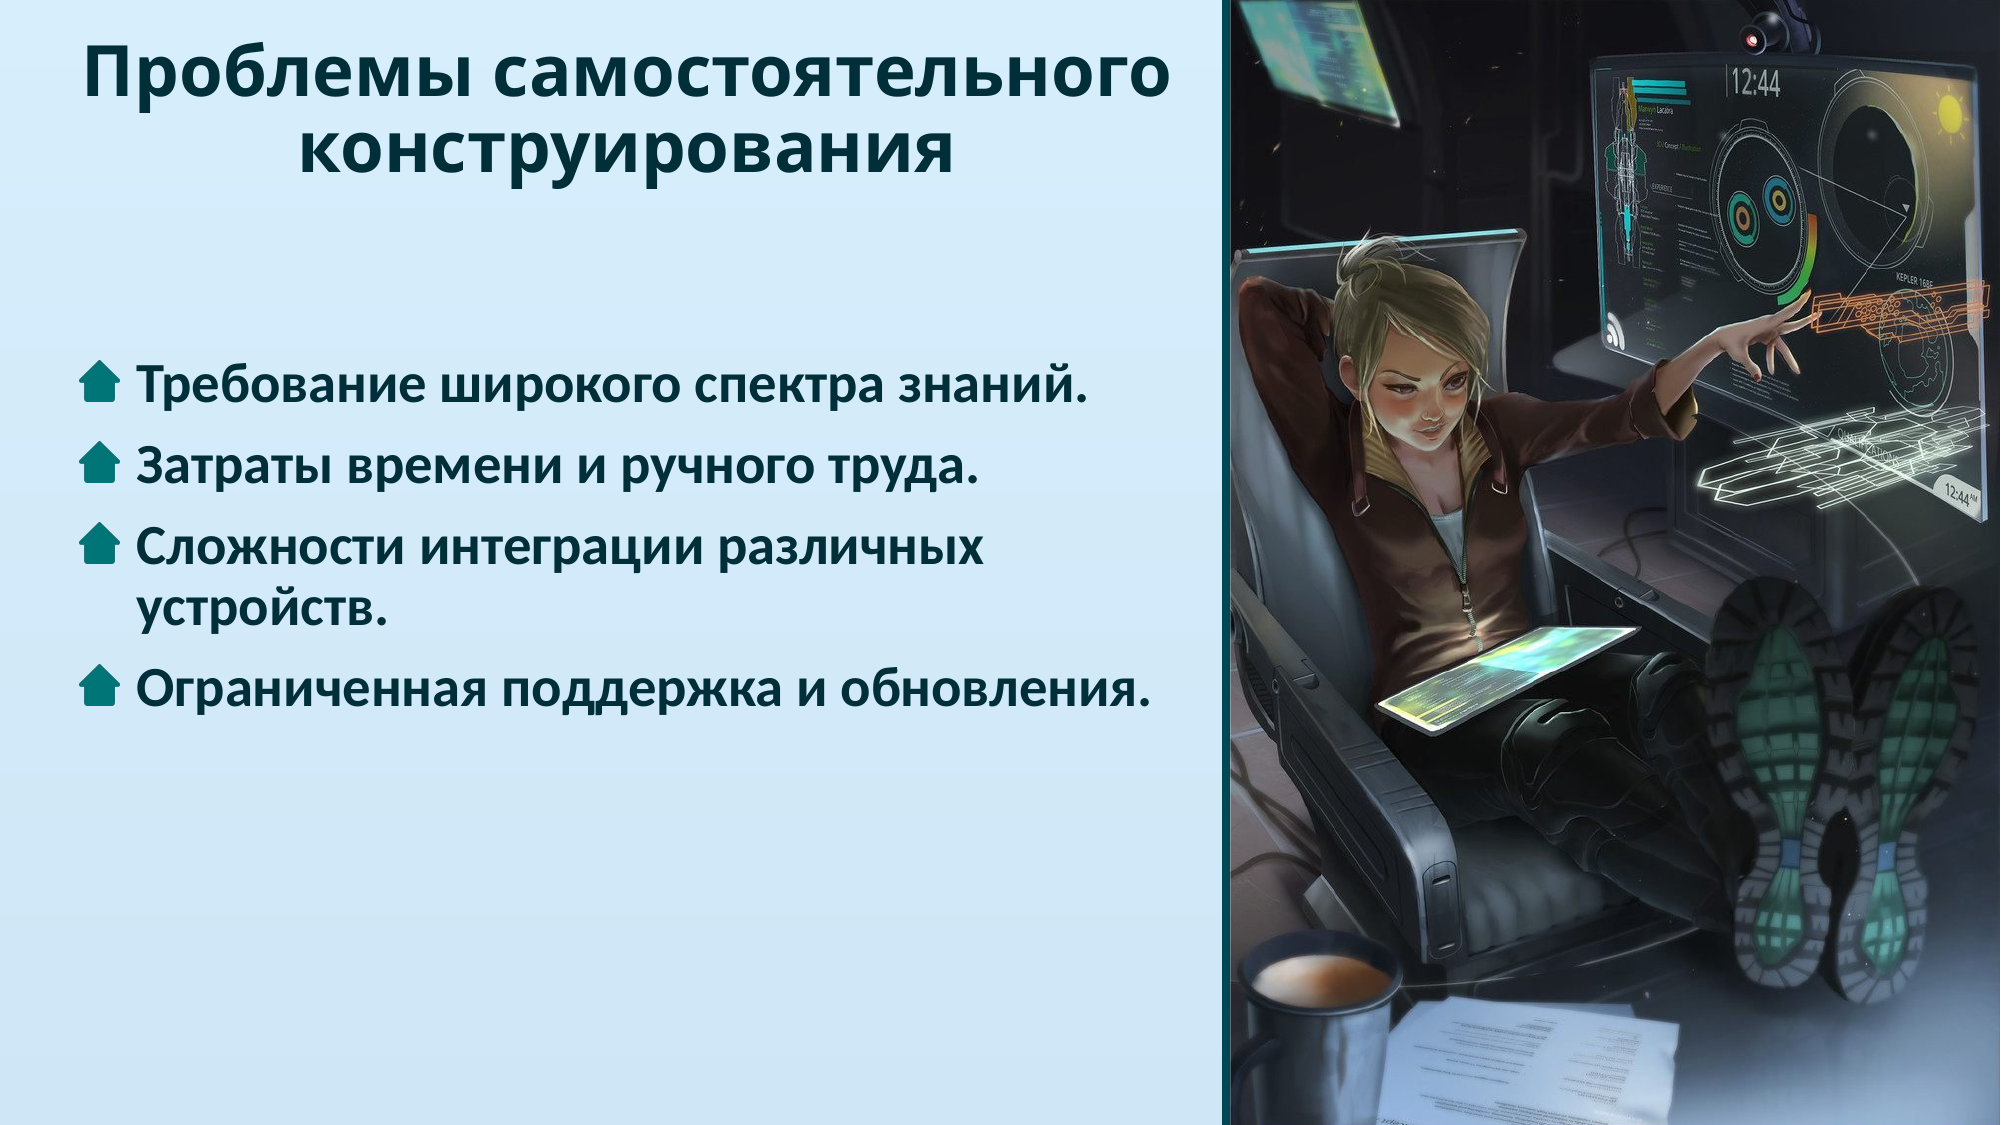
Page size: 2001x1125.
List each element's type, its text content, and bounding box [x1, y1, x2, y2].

picture [1230, 0, 2000, 1125]
picture [79, 522, 120, 564]
list Требование широкого спектра знаний. Затраты времени и ручного труда. Сложности интеграции различных устройств. Ограниченная поддержка и обновления. [64, 346, 1191, 779]
picture [79, 360, 120, 402]
picture [79, 664, 120, 706]
picture [79, 441, 120, 483]
title Проблемы самостоятельного конструирования [64, 3, 1191, 221]
